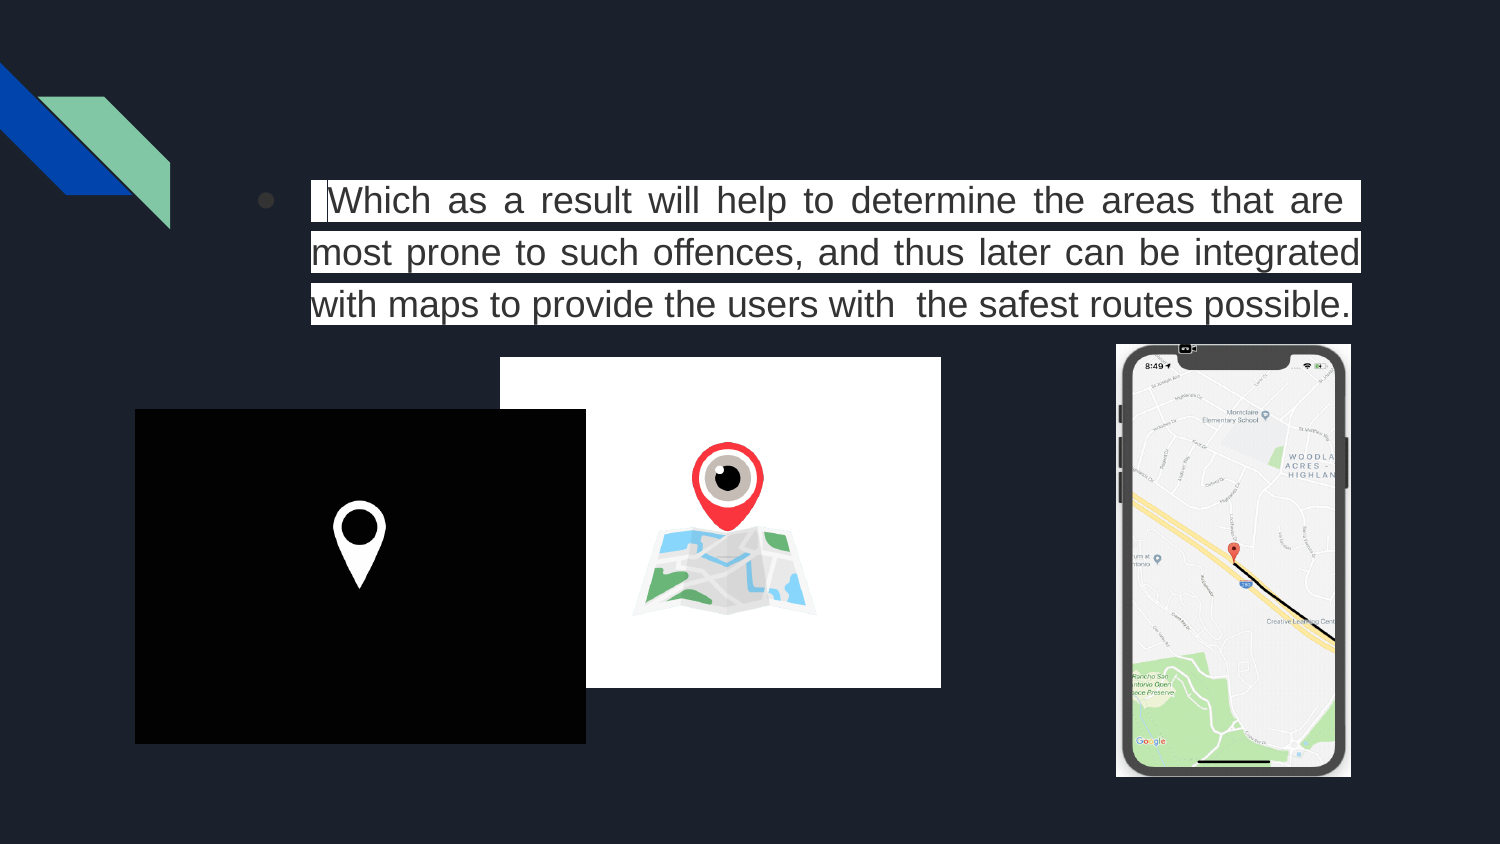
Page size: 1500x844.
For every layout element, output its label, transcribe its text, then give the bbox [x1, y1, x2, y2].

picture [135, 356, 941, 744]
list Which as a result will help to determine the areas that are most prone to such offences, and thus later can be integrated with maps to provide the users with the safest routes possible. [221, 154, 1376, 394]
picture [1116, 344, 1351, 777]
